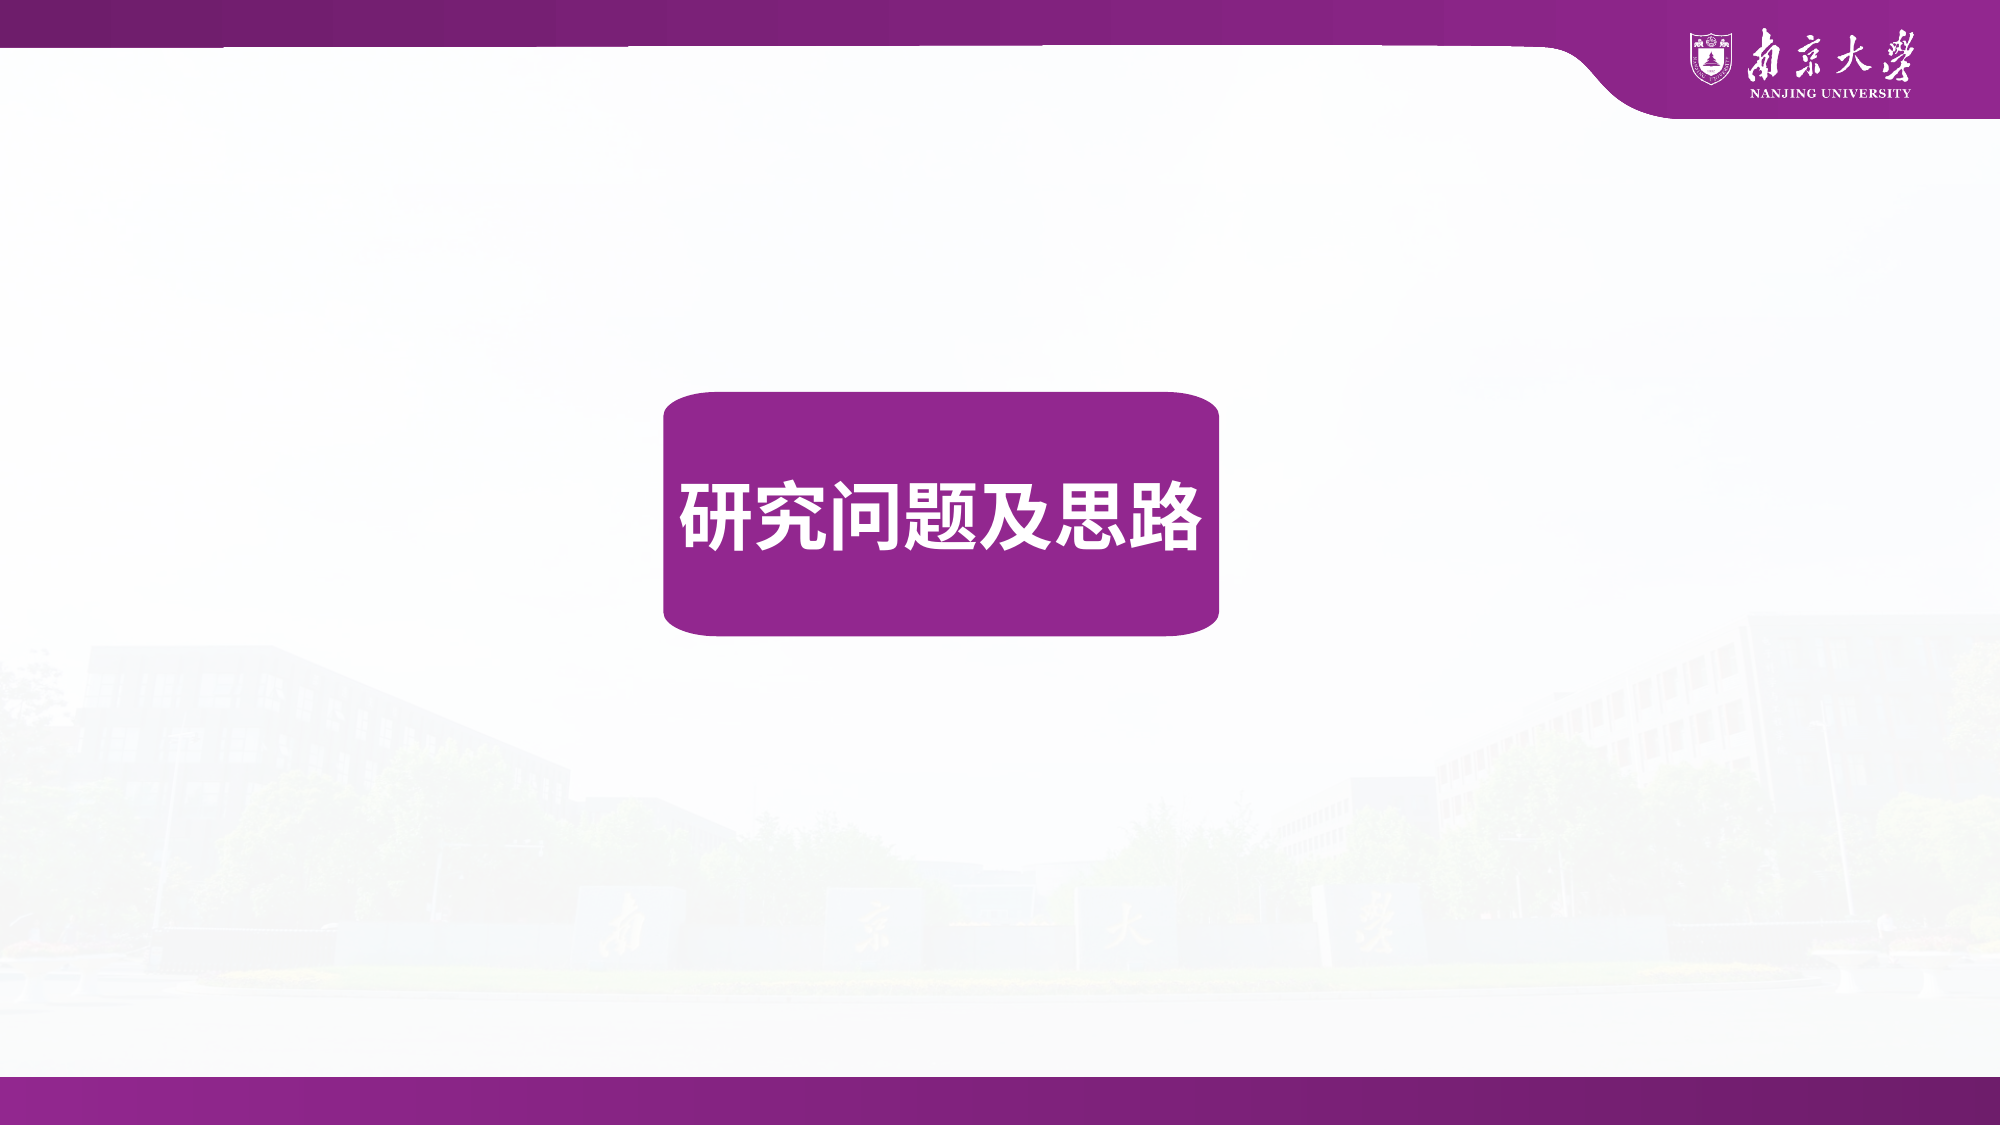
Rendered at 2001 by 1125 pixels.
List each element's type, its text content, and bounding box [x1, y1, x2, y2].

text_box 研究问题及思路 [662, 390, 1221, 638]
picture [1690, 28, 1914, 101]
